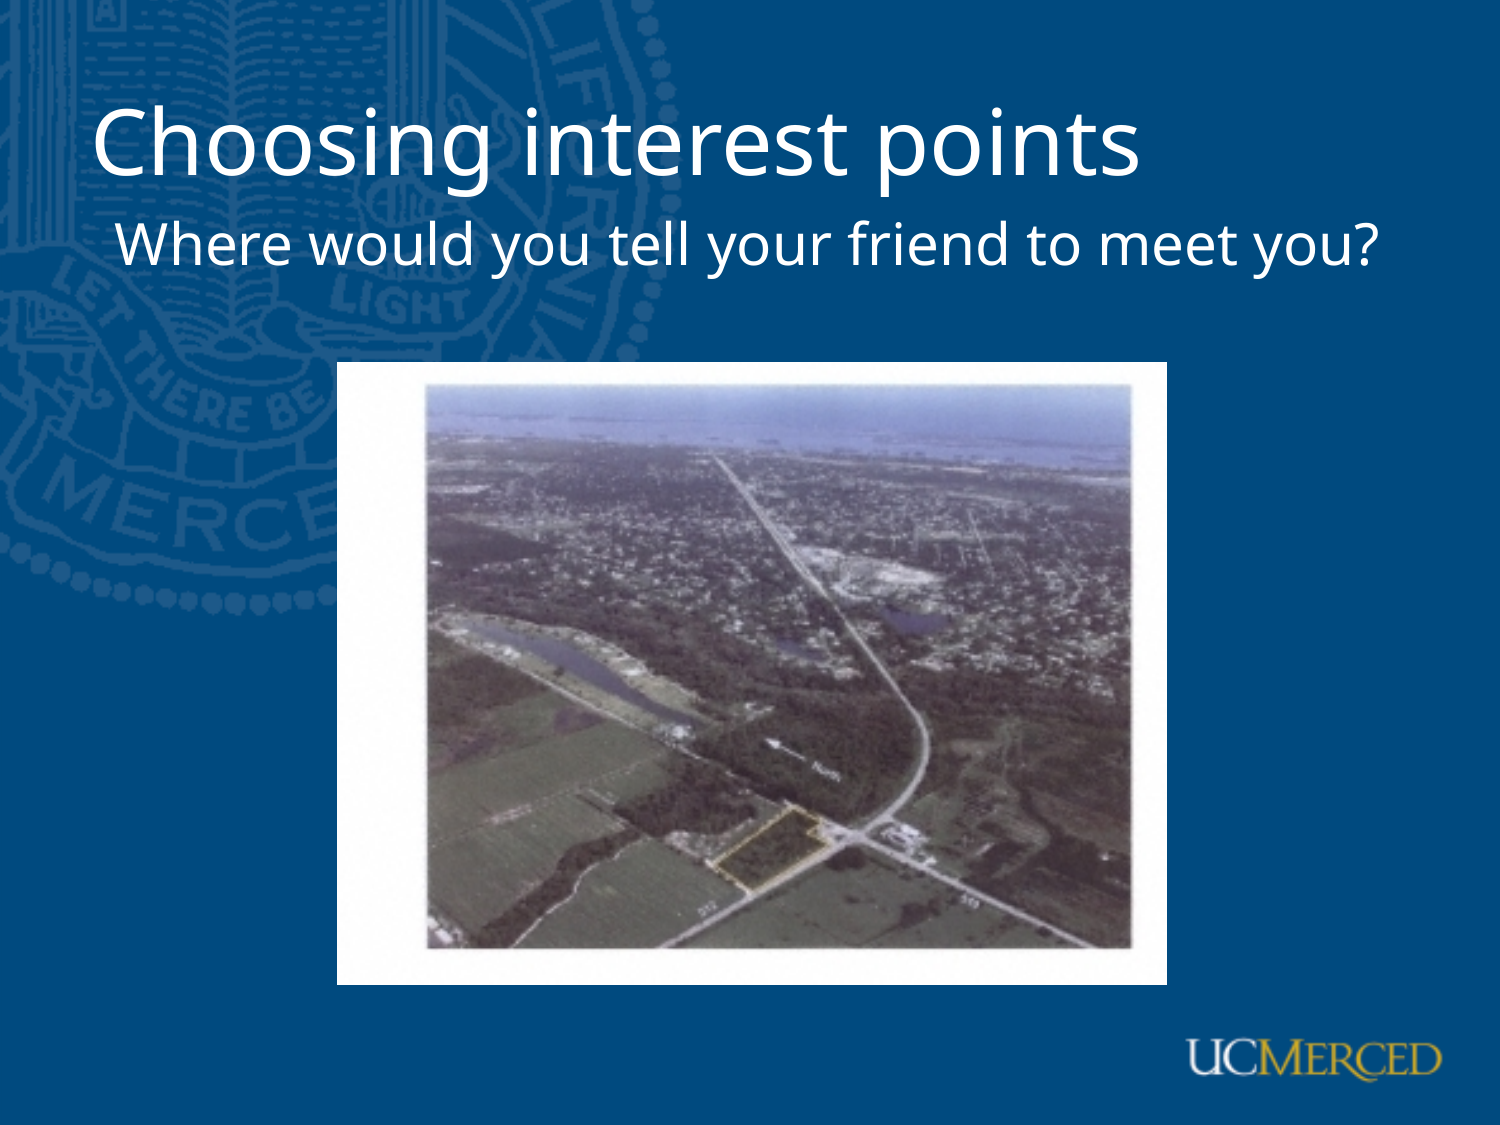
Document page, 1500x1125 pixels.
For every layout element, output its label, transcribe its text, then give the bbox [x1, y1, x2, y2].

picture [0, 0, 1500, 1125]
list Where would you tell your friend to meet you? [99, 200, 1425, 1043]
title Choosing interest points [75, 45, 1425, 233]
